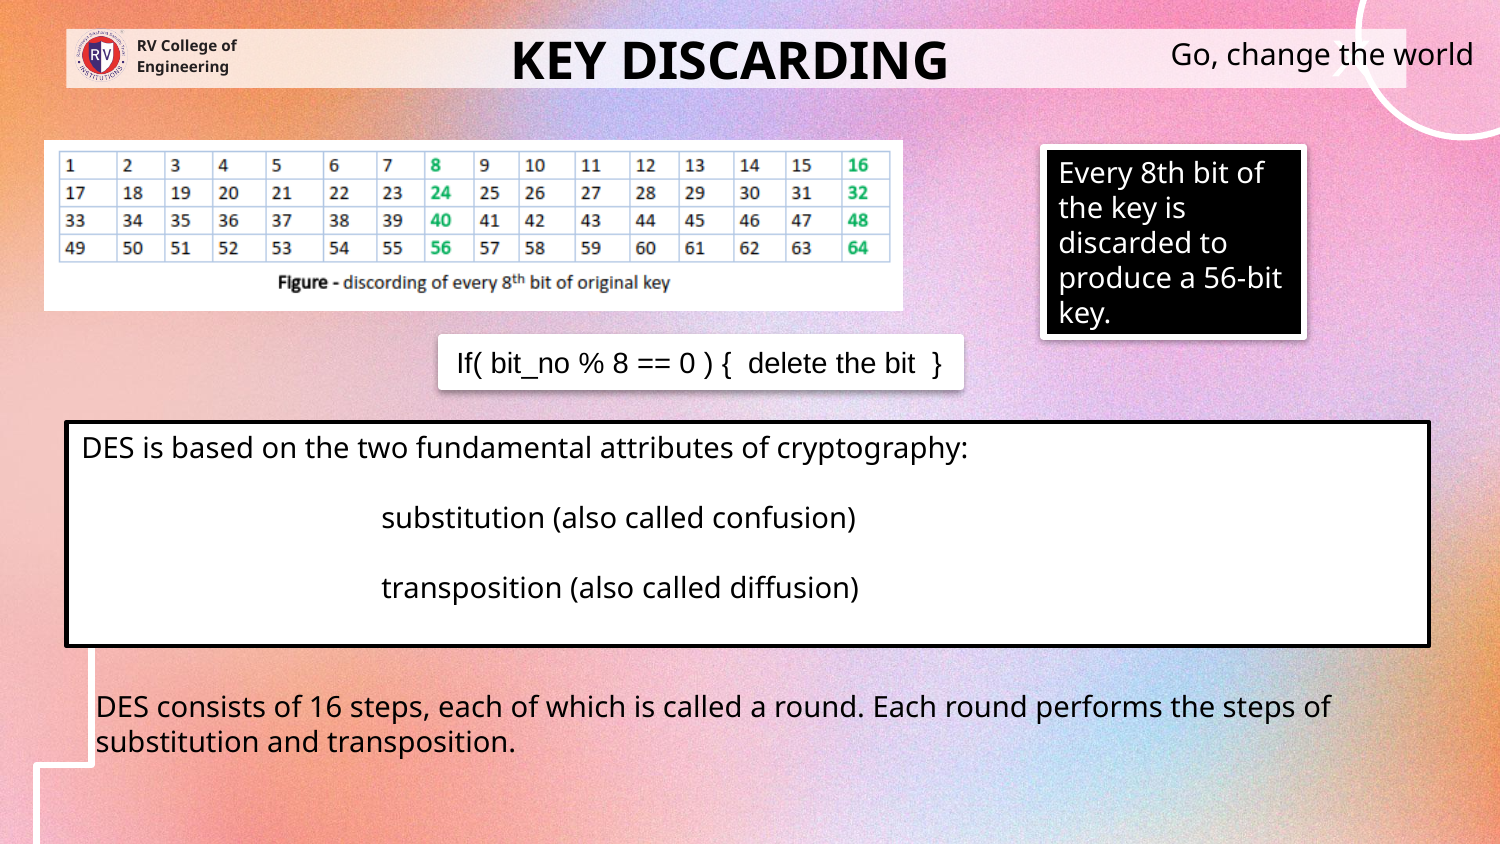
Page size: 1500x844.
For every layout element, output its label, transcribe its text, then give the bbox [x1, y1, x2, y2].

picture [0, 0, 1500, 844]
text_box [1365, 0, 1500, 134]
text_box If( bit_no % 8 == 0 ) { delete the bit } [438, 334, 964, 390]
text_box RV College of Engineering [136, 32, 239, 76]
text_box DES consists of 16 steps, each of which is called a round. Each round performs the steps of substitution and transposition. [80, 645, 1468, 766]
text_box DES is based on the two fundamental attributes of cryptography: substitution (also called confusion) transposition (also called diffusion) [64, 420, 1431, 648]
title KEY DISCARDING [44, 11, 1417, 106]
text_box Every 8th bit of the key is discarded to produce a 56-bit key. [1040, 144, 1307, 340]
text_box [74, 28, 128, 82]
text_box Go, change the world [1157, 16, 1486, 94]
